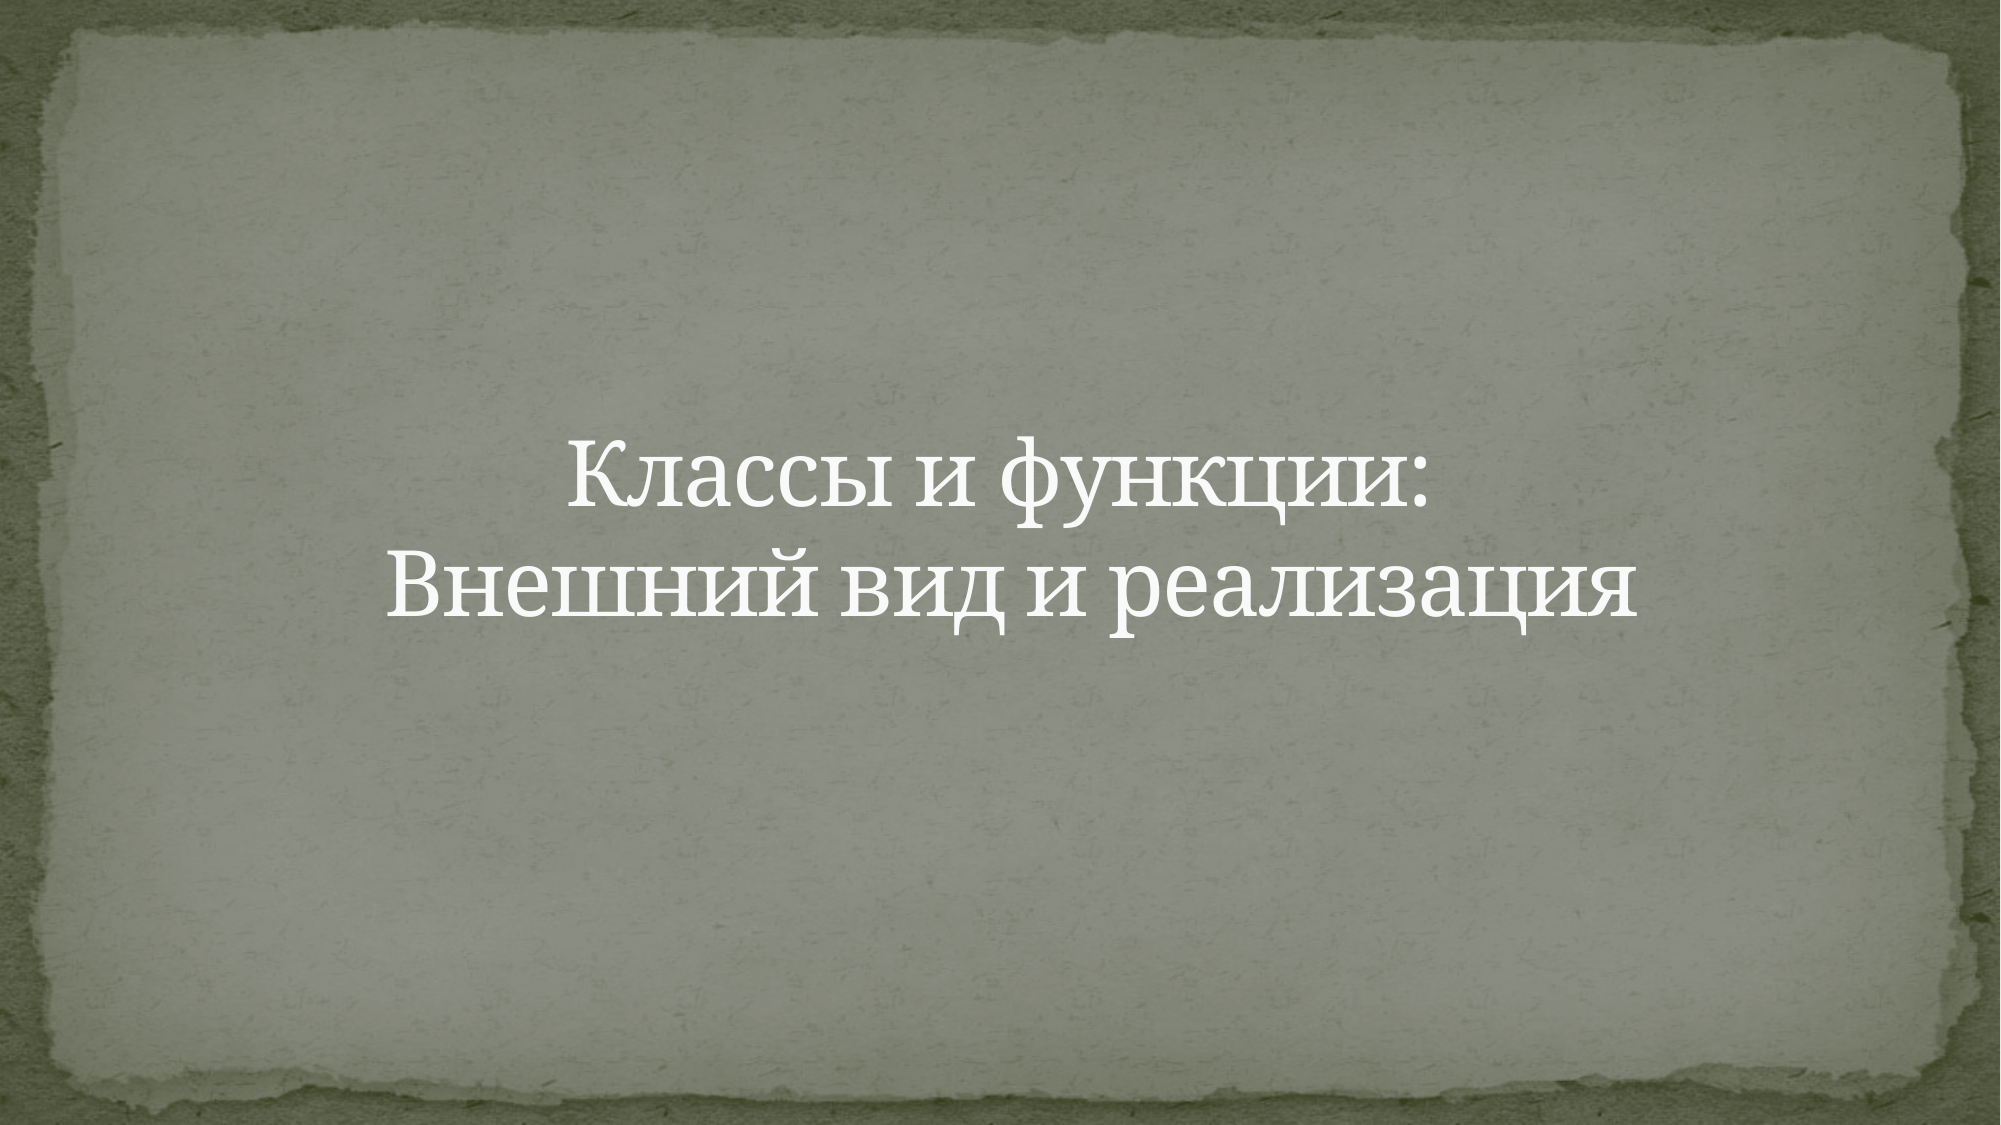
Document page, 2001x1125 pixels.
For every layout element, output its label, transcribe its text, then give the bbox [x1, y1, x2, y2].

title Классы и функции: Внешний вид и реализация [99, 24, 1900, 642]
